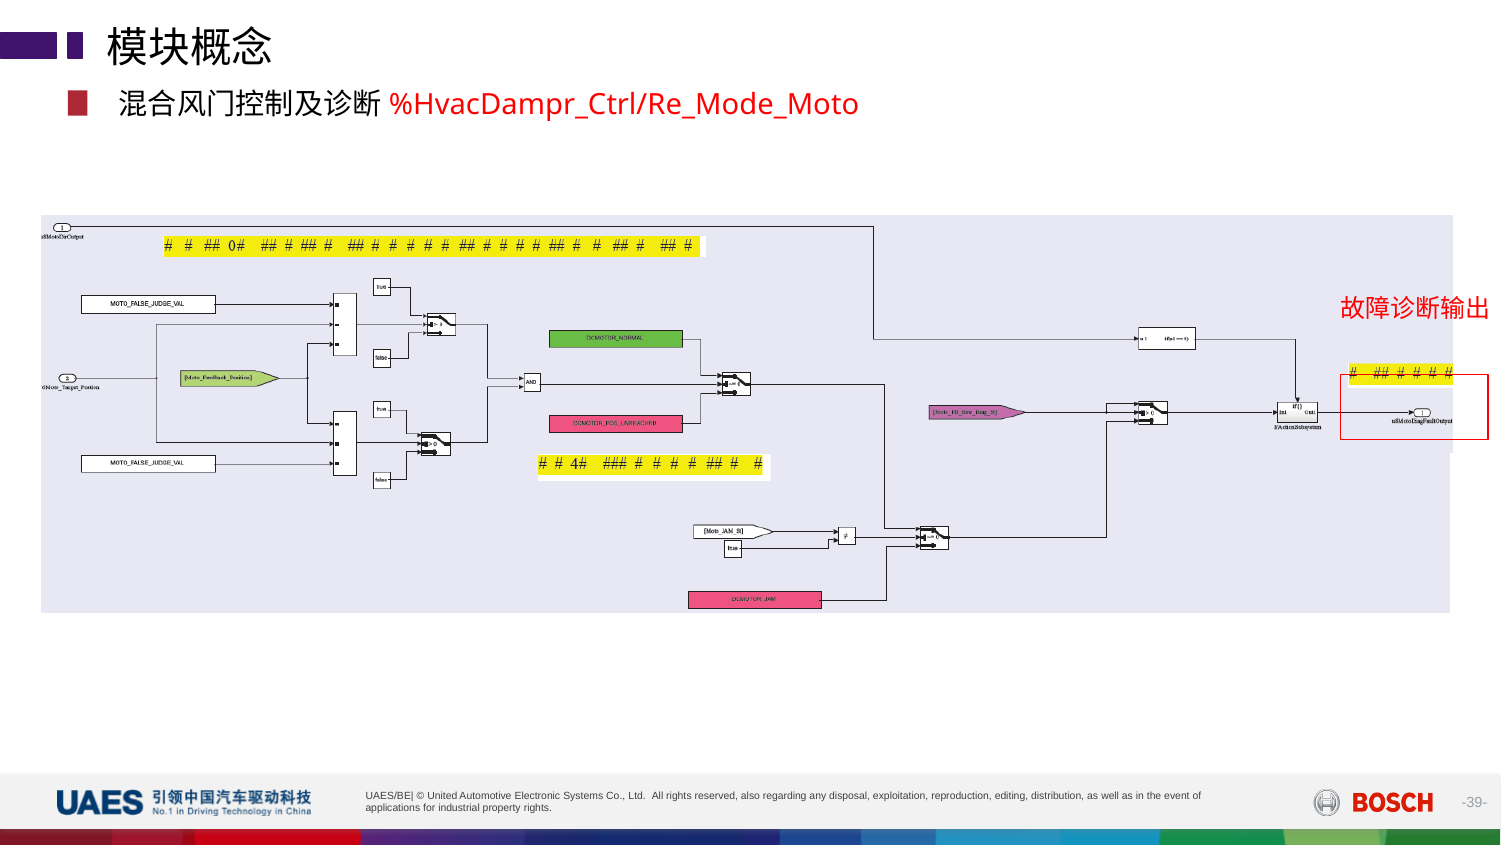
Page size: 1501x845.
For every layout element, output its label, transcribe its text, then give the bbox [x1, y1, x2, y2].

text_box 故障诊断输出 [1458, 274, 1501, 323]
text_box [1458, 373, 1490, 442]
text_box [67, 85, 893, 167]
picture [0, 829, 1501, 845]
picture [41, 214, 1454, 613]
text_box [0, 20, 544, 72]
picture [57, 789, 311, 816]
